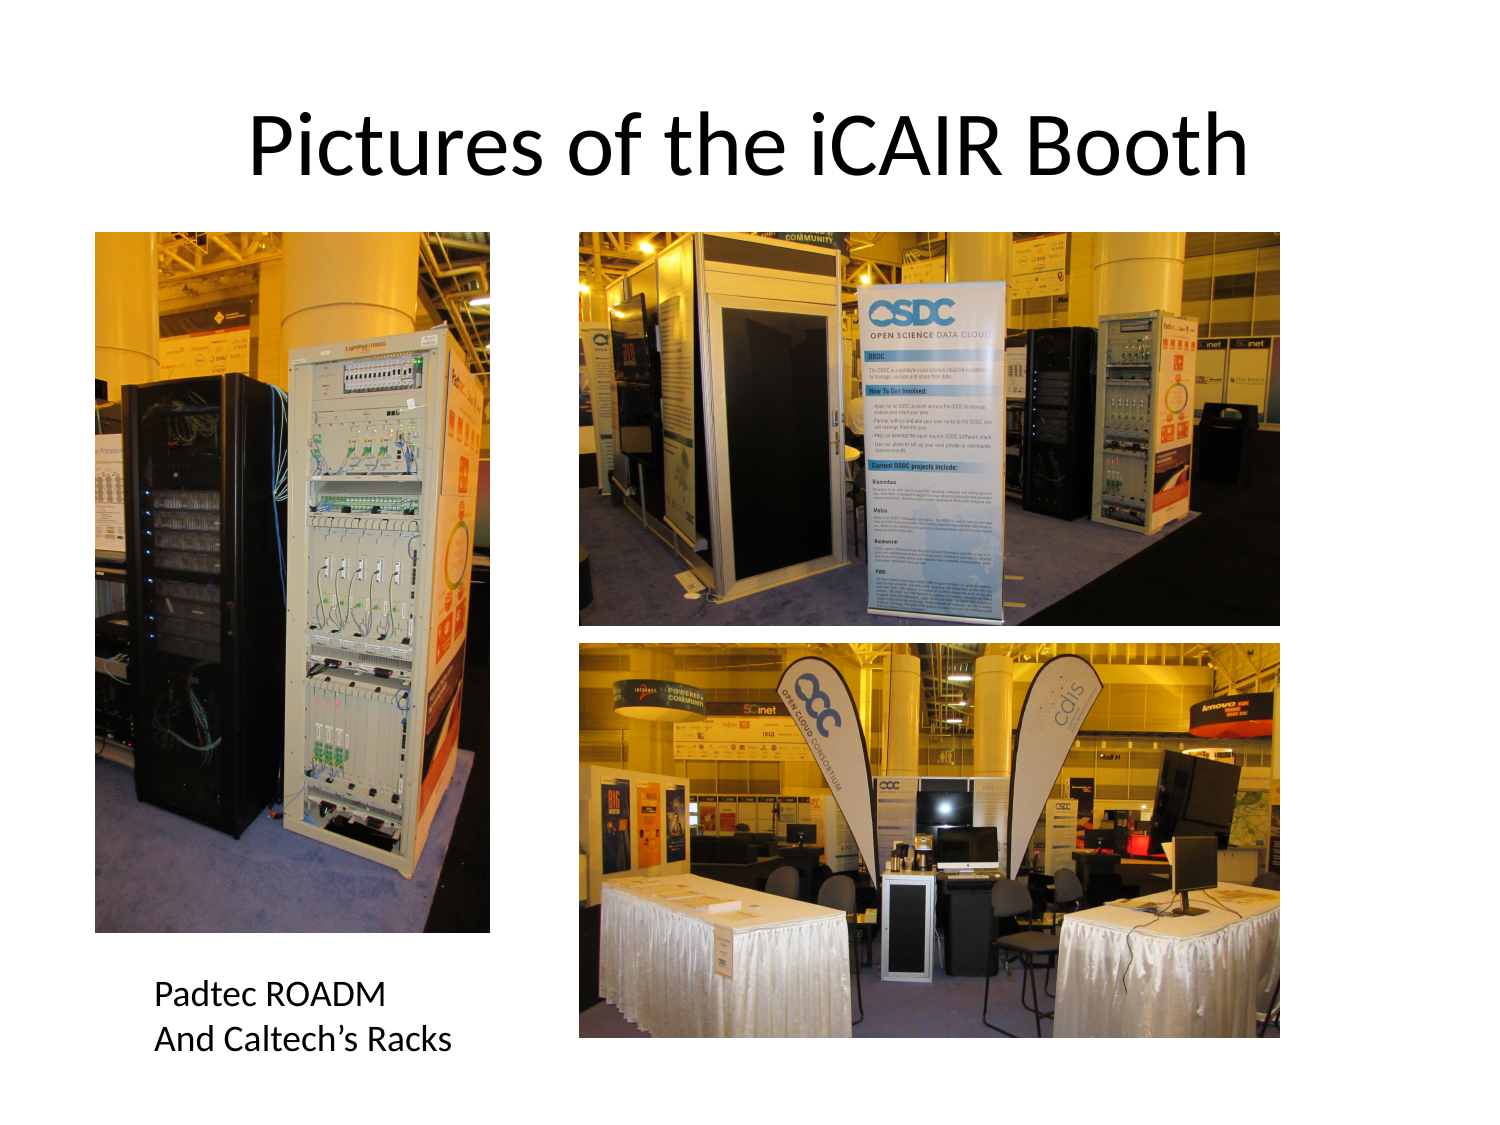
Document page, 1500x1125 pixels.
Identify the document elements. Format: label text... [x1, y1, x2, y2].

picture [579, 643, 1280, 1038]
title Pictures of the iCAIR Booth [75, 45, 1425, 233]
text_box Padtec ROADM And Caltech’s Racks [139, 961, 468, 1067]
picture [579, 232, 1280, 626]
picture [95, 232, 490, 934]
